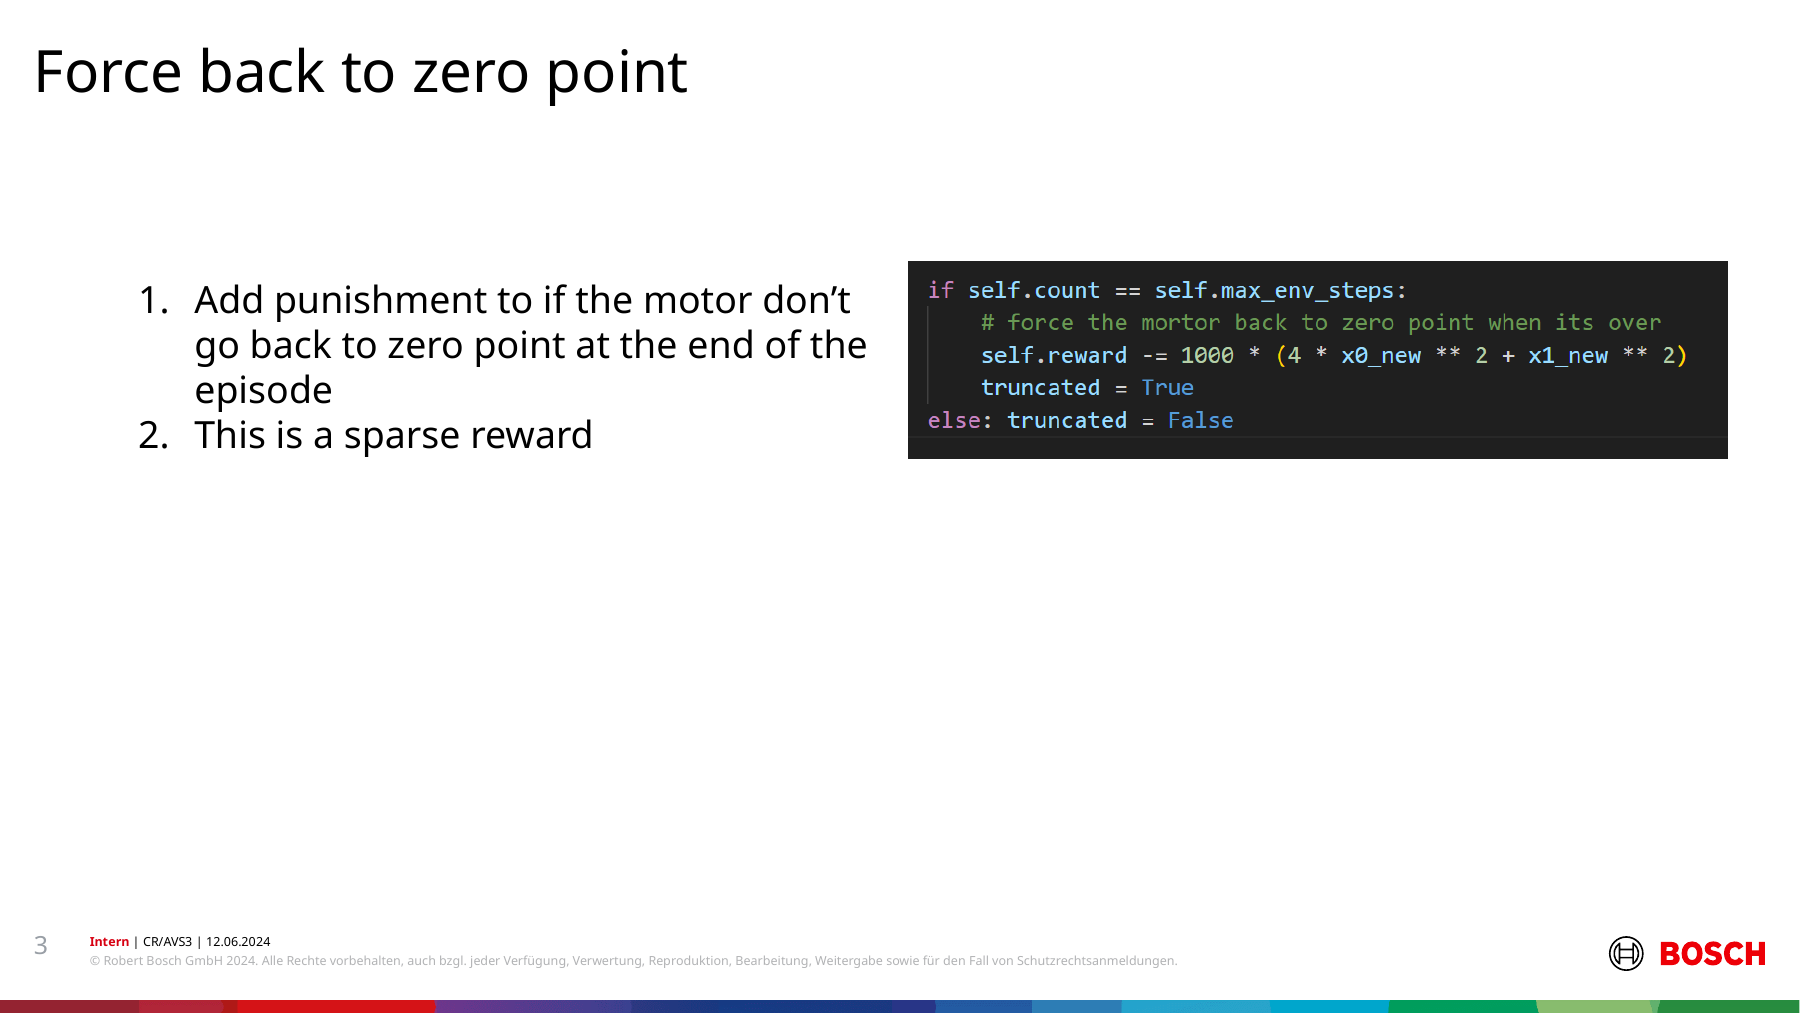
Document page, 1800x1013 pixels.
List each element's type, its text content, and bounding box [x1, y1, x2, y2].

picture [0, 1000, 1270, 1013]
picture [1388, 1000, 1800, 1013]
slide_number 3 [33, 929, 81, 997]
list Force back to zero point [33, 42, 1766, 107]
picture [908, 261, 1728, 459]
text_box Add punishment to if the motor don’t go back to zero point at the end of the episode This is a sparse reward [123, 268, 892, 464]
